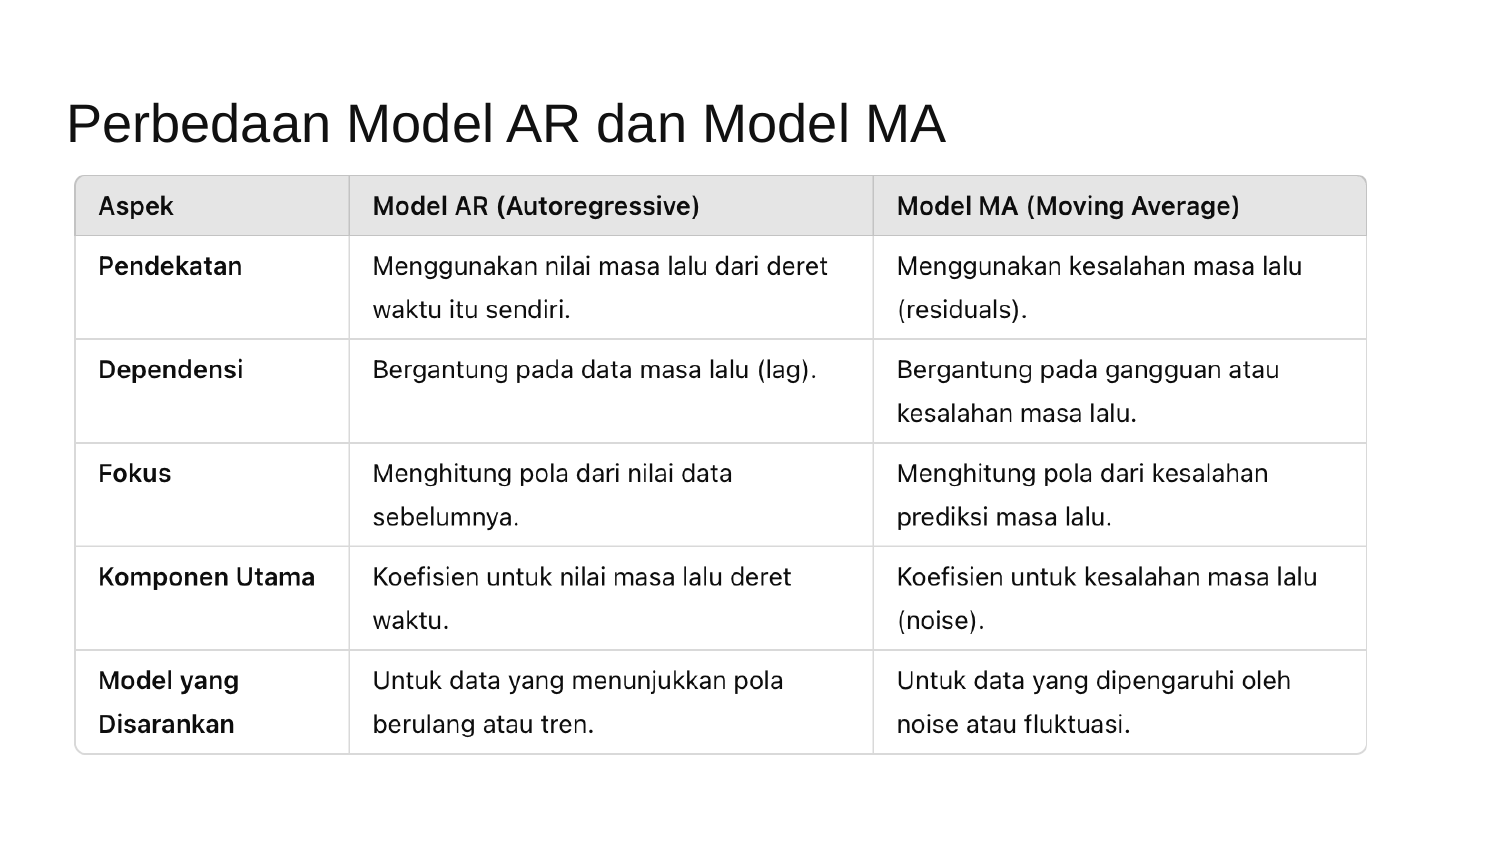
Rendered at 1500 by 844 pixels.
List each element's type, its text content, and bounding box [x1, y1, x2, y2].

picture [62, 166, 1386, 766]
title Perbedaan Model AR dan Model MA [51, 72, 1449, 167]
